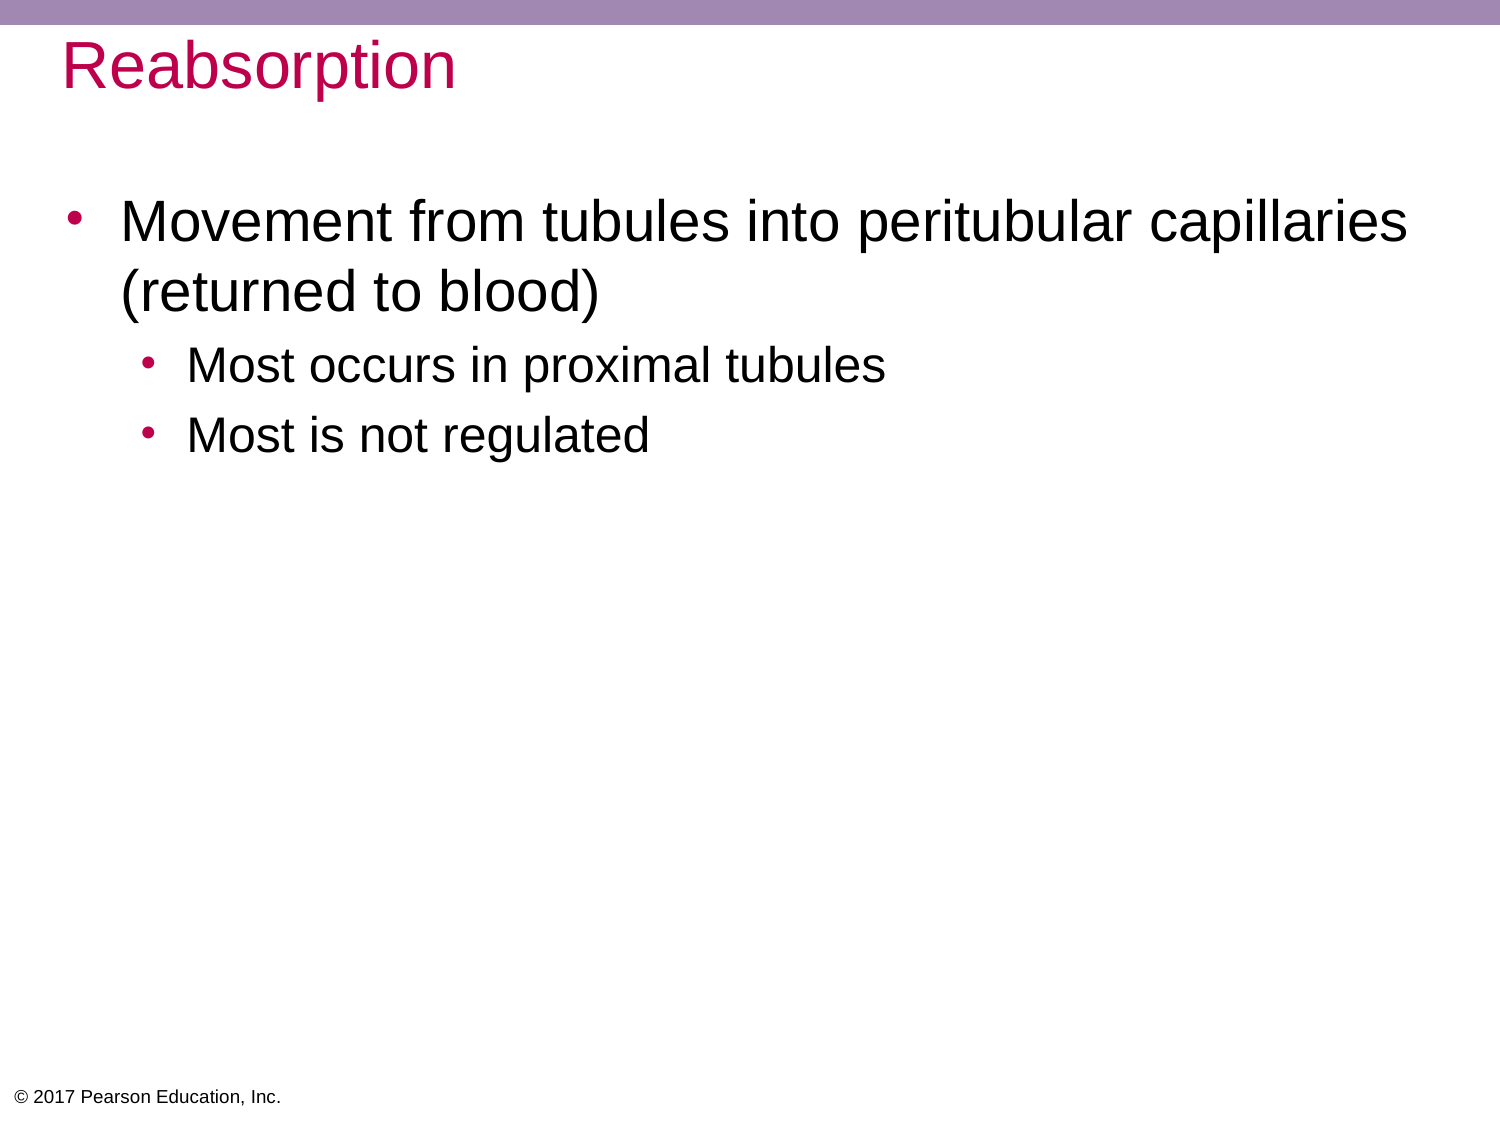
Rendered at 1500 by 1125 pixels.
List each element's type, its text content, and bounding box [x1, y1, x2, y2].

title Reabsorption [46, 14, 1500, 110]
list Movement from tubules into peritubular capillaries (returned to blood) Most occurs in proximal tubules Most is not regulated [49, 175, 1450, 1038]
